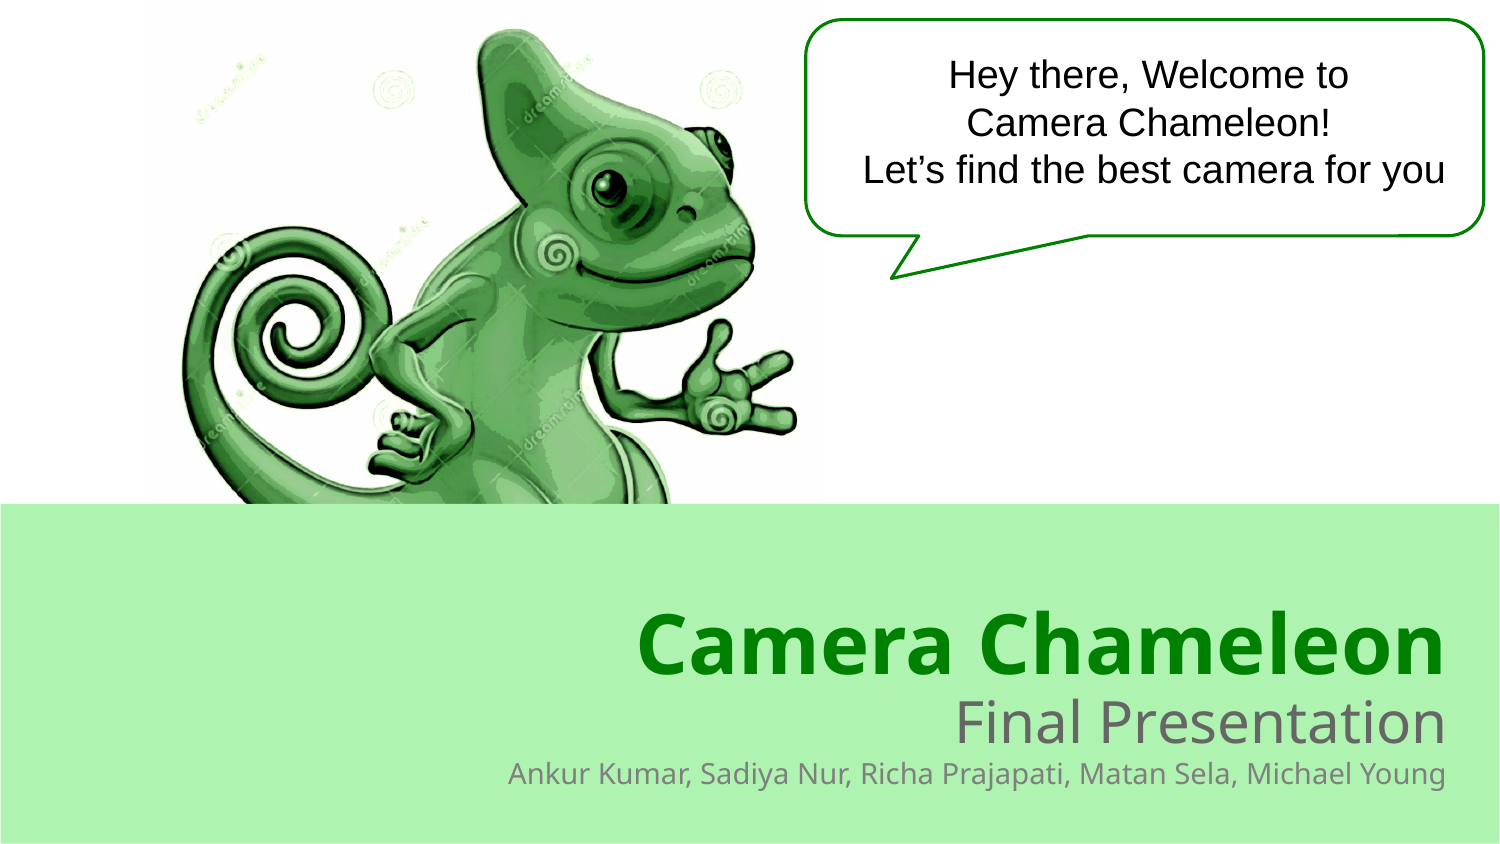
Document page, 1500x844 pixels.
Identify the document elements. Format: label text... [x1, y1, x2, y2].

text_box [831, 19, 1481, 41]
title Camera Chameleon [831, 575, 1463, 696]
picture [149, 0, 825, 706]
text_box Hey there, Welcome to Camera Chameleon! Let’s find the best camera for you [831, 41, 1484, 228]
text_box [831, 228, 1471, 279]
subtitle Final Presentation Ankur Kumar, Sadiya Nur, Richa Prajapati, Matan Sela, Michael Young [379, 696, 1463, 801]
text_box [0, 503, 1500, 844]
